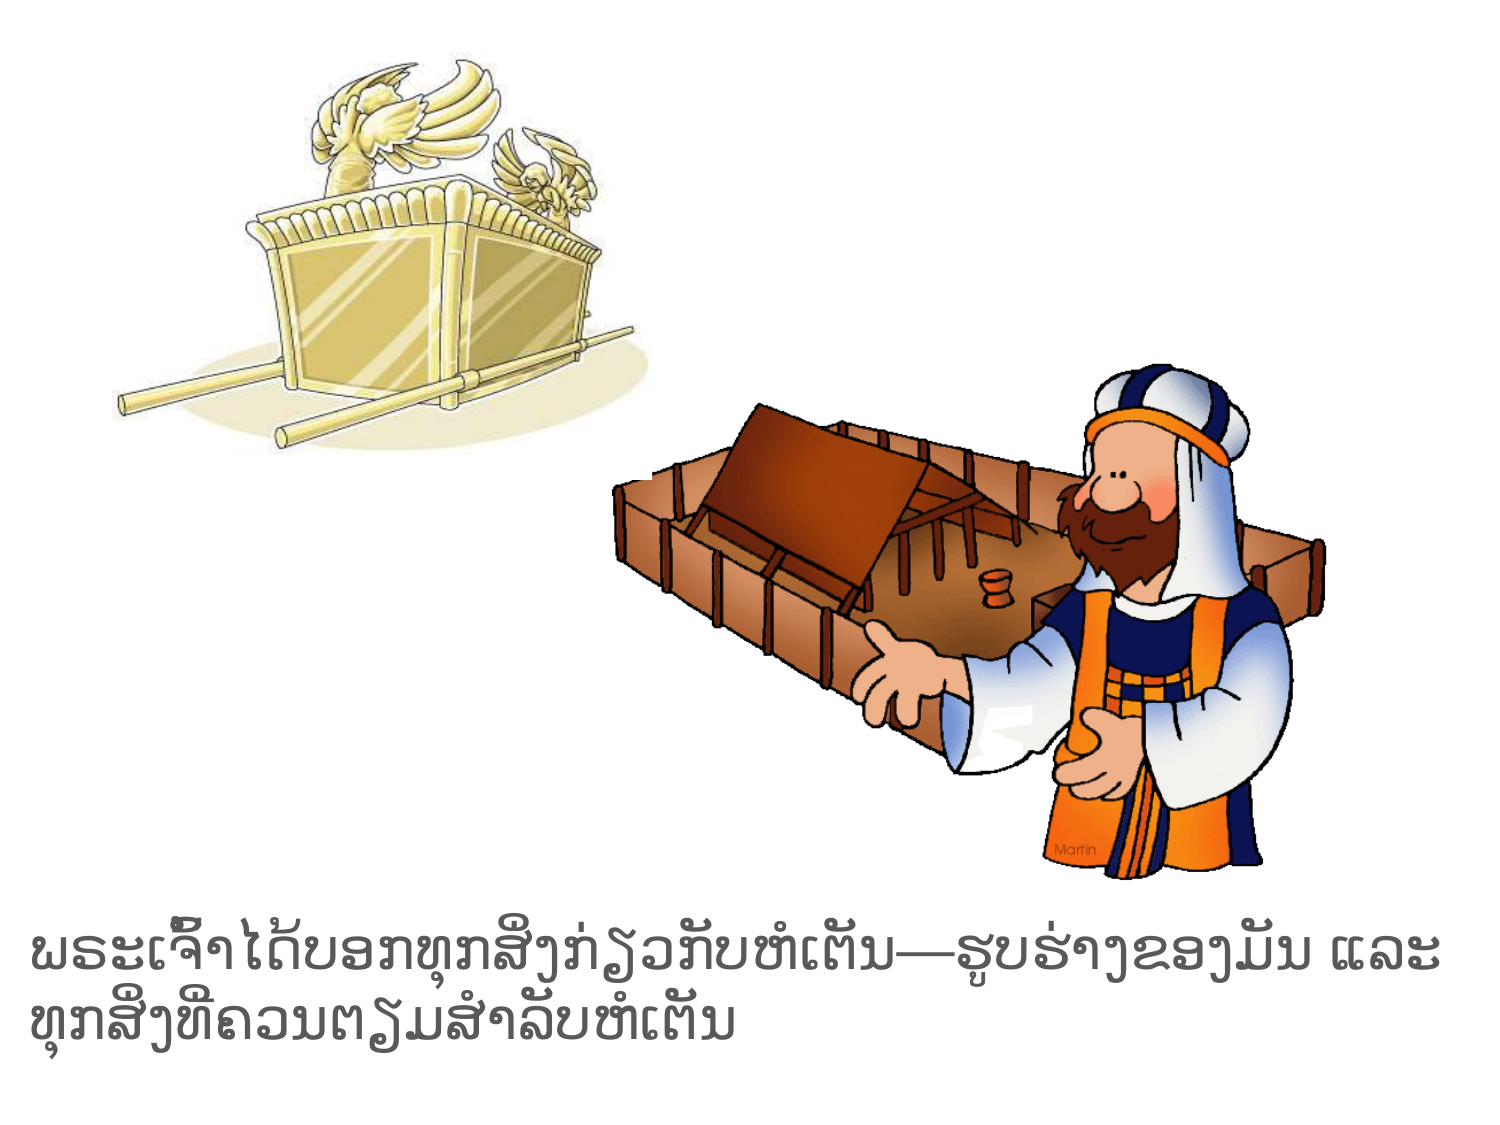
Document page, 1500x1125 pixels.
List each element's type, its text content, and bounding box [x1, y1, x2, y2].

picture [111, 18, 1340, 895]
text_box ພຣະ​ເຈົ້າ​ໄດ້​ບອກ​ທຸກ​ສິ່ງ​ກ່ຽວ​ກັບ​ຫໍ​ເຕັນ—ຮູບ​ຮ່າງ​ຂອງ​ມັນ ແລະ​ທຸກ​ສິ່ງ​ທີ່​ຄວນ​ຕຽມ​ສຳ​ລັບ​ຫໍ​ເຕັນ [14, 903, 1486, 1059]
